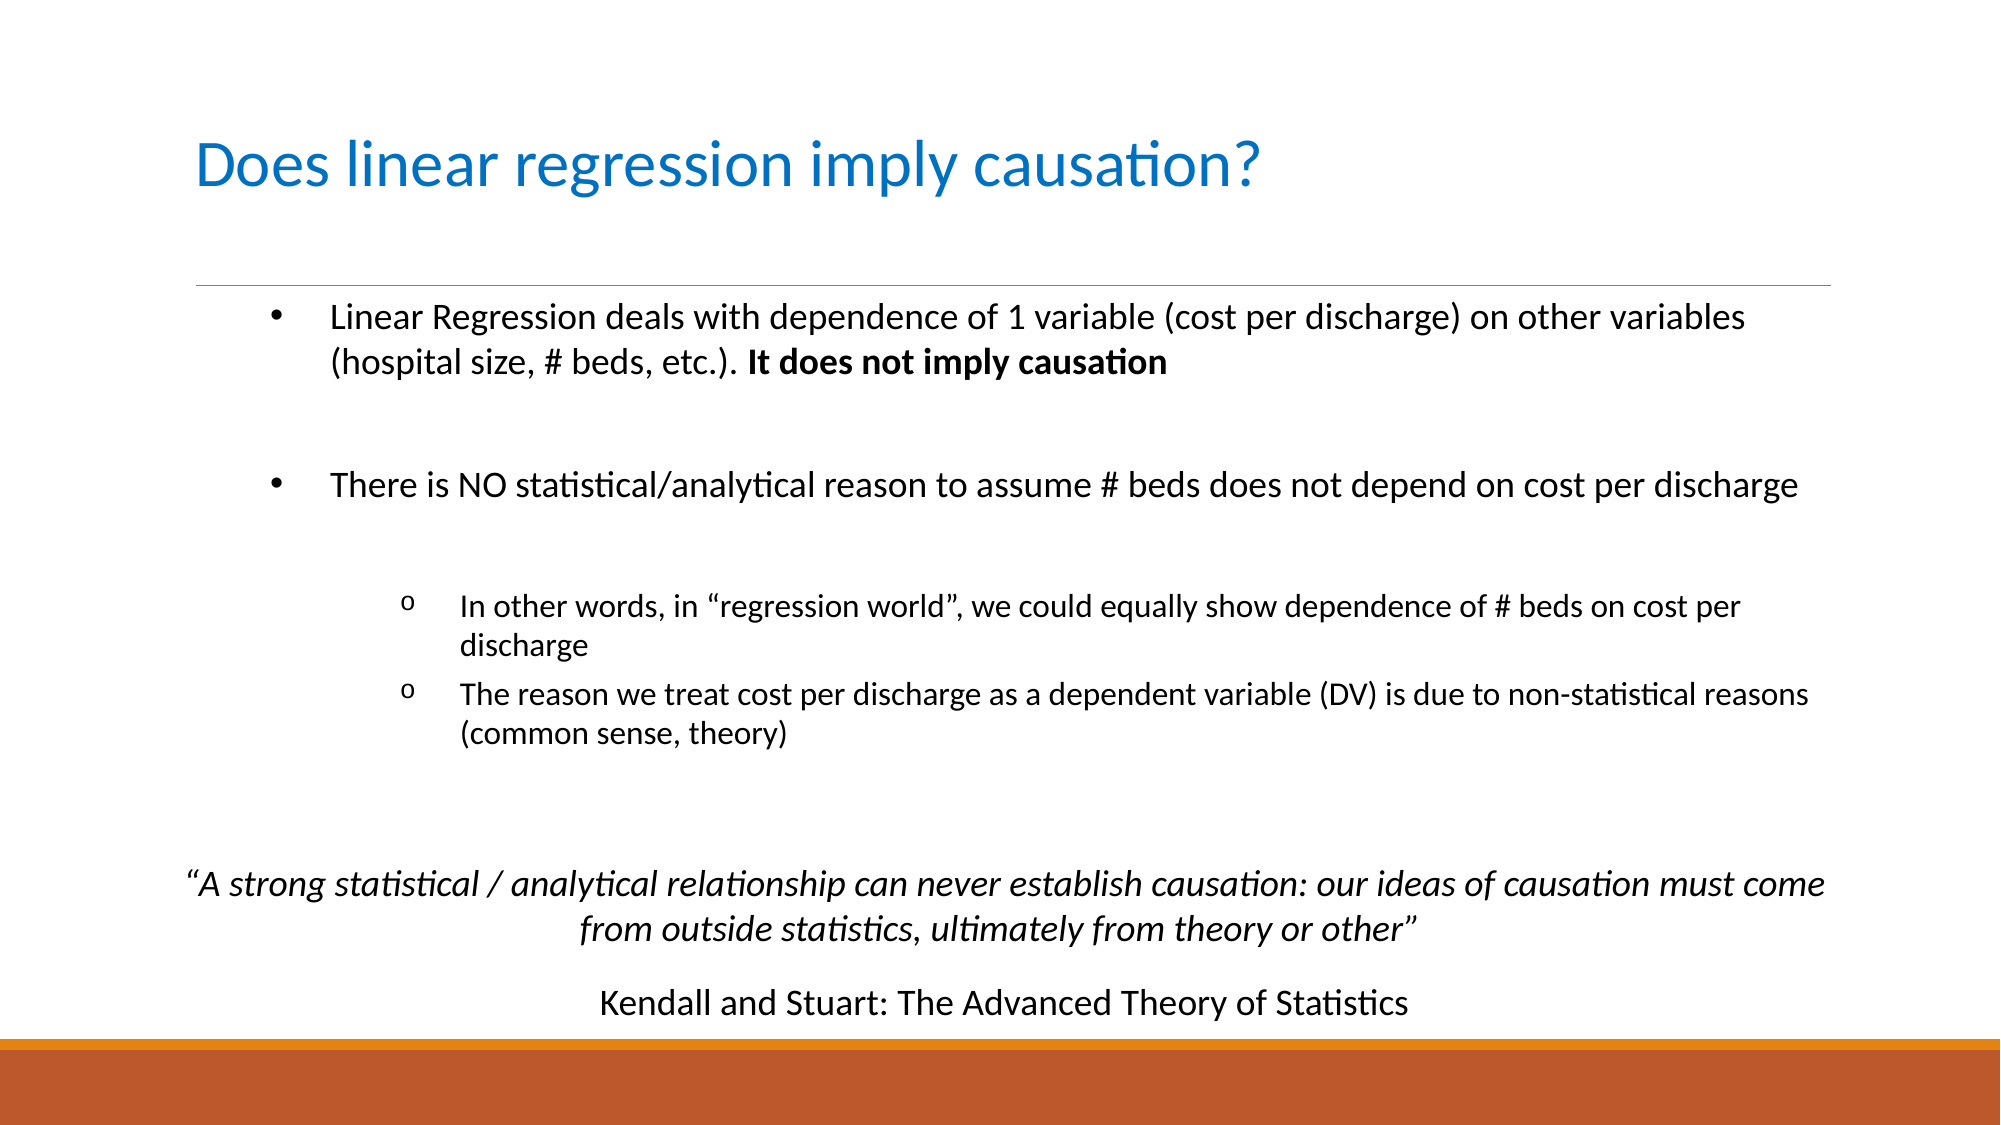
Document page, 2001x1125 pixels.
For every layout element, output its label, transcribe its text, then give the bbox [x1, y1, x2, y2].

list Linear Regression deals with dependence of 1 variable (cost per discharge) on other variables (hospital size, # beds, etc.). It does not imply causation There is NO statistical/analytical reason to assume # beds does not depend on cost per discharge In other words, in “regression world”, we could equally show dependence of # beds on cost per discharge The reason we treat cost per discharge as a dependent variable (DV) is due to non-statistical reasons (common sense, theory) “A strong statistical / analytical relationship can never establish causation: our ideas of causation must come from outside statistics, ultimately from theory or other” Kendall and Stuart: The Advanced Theory of Statistics [180, 284, 1830, 1040]
title Does linear regression imply causation? [180, 47, 1830, 284]
